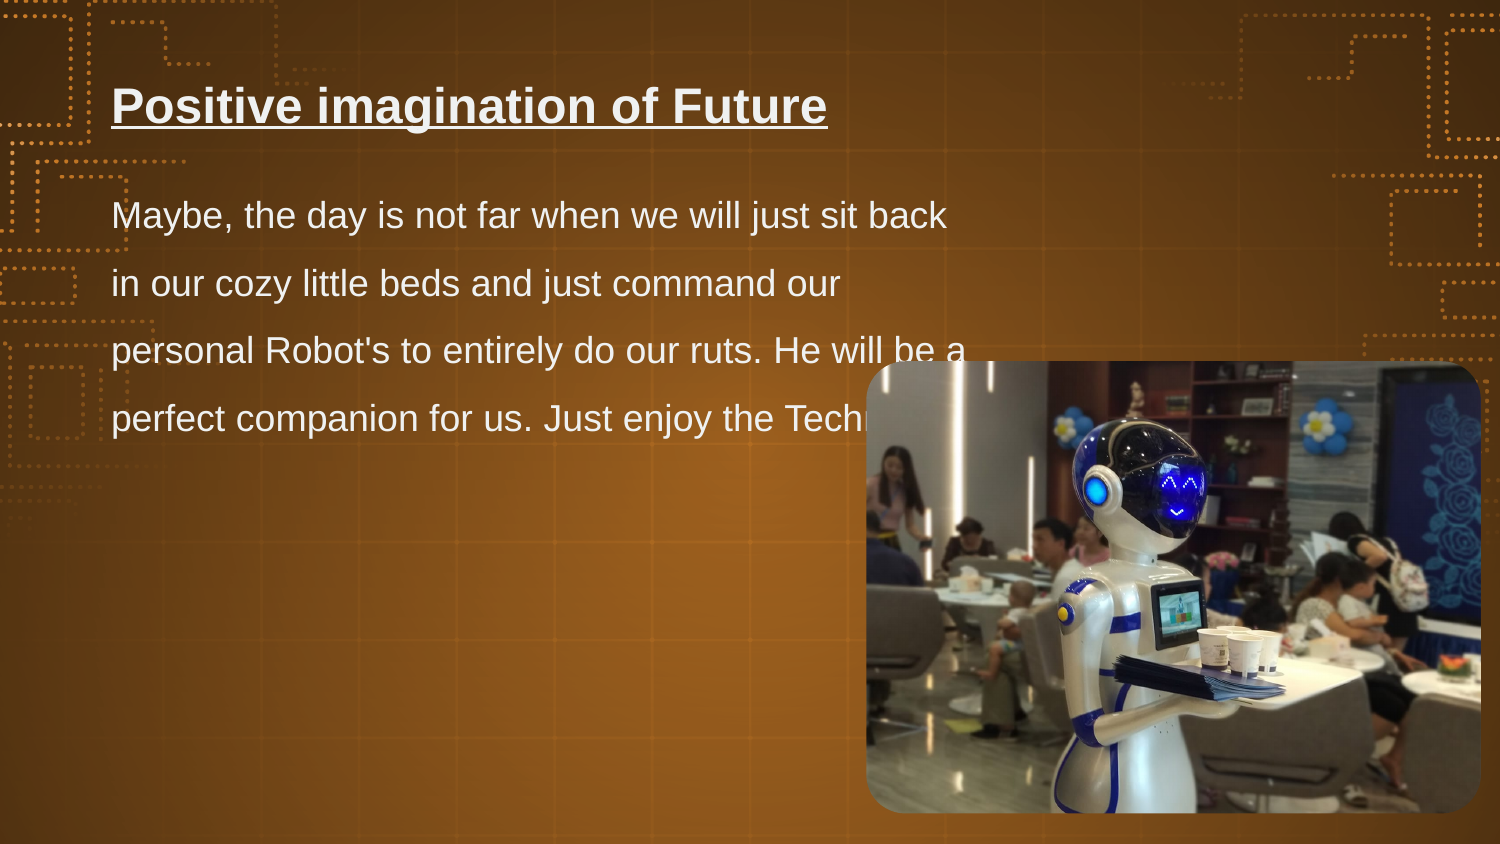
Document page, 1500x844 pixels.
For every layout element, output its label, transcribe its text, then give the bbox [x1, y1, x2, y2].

text_box Positive imagination of Future Maybe, the day is not far when we will just sit back in our cozy little beds and just command our personal Robot's to entirely do our ruts. He will be a perfect companion for us. Just enjoy the Technology. [96, 66, 998, 446]
picture [866, 360, 1482, 814]
